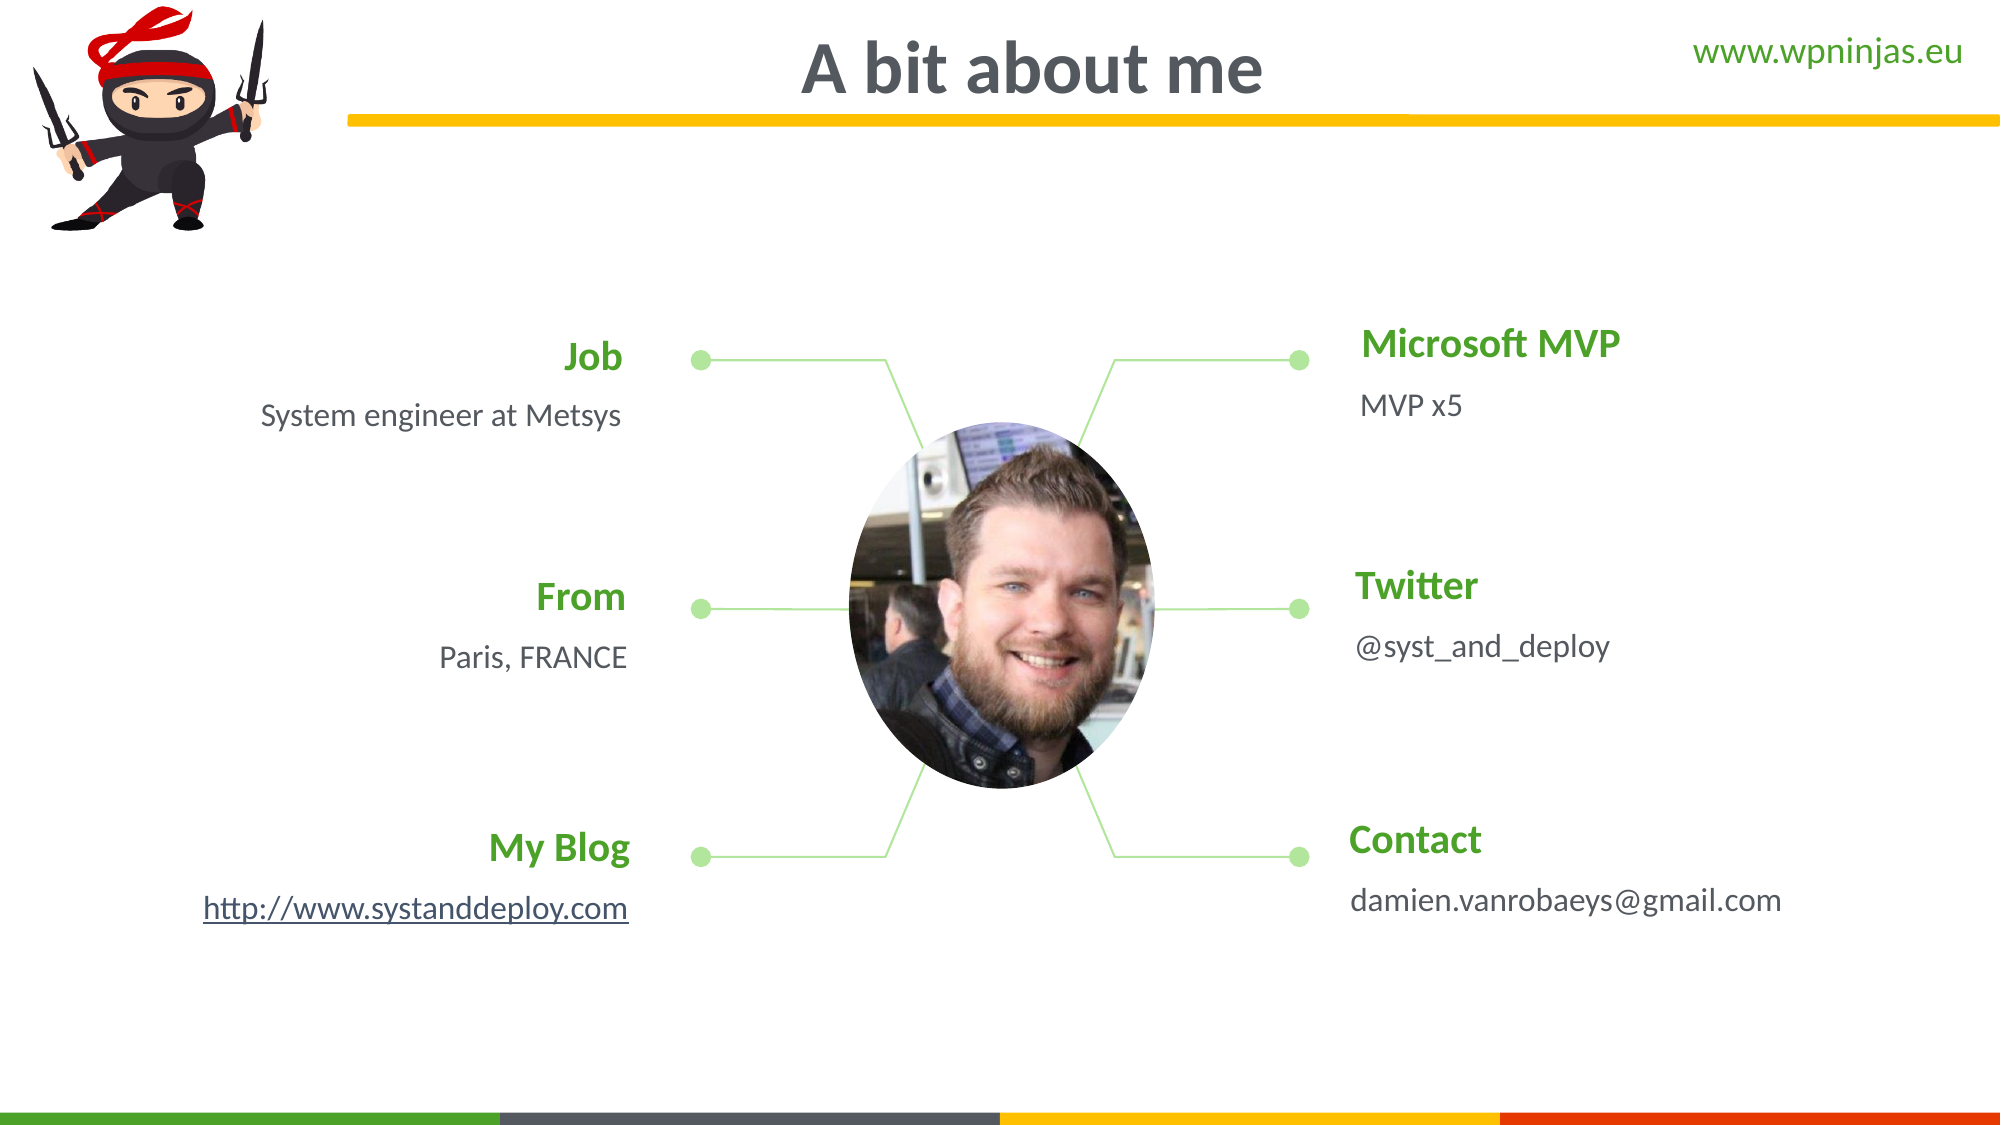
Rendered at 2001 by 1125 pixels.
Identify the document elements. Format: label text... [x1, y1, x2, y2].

list System engineer at Metsys [87, 390, 637, 454]
list damien.vanrobaeys@gmail.com [1335, 875, 1903, 939]
list @syst_and_deploy [1338, 621, 1906, 685]
list Twitter [1340, 556, 1908, 620]
list http://www.systanddeploy.com [95, 883, 644, 947]
list From [92, 566, 642, 630]
list Job [89, 327, 639, 391]
list Microsoft MVP [1346, 314, 1914, 378]
list My Blog [96, 817, 646, 881]
picture [849, 422, 1155, 789]
picture [28, 0, 269, 236]
list A bit about me [383, 21, 1684, 114]
list Paris, FRANCE [94, 632, 643, 696]
list Contact [1334, 809, 1902, 873]
list MVP x5 [1344, 380, 1912, 444]
